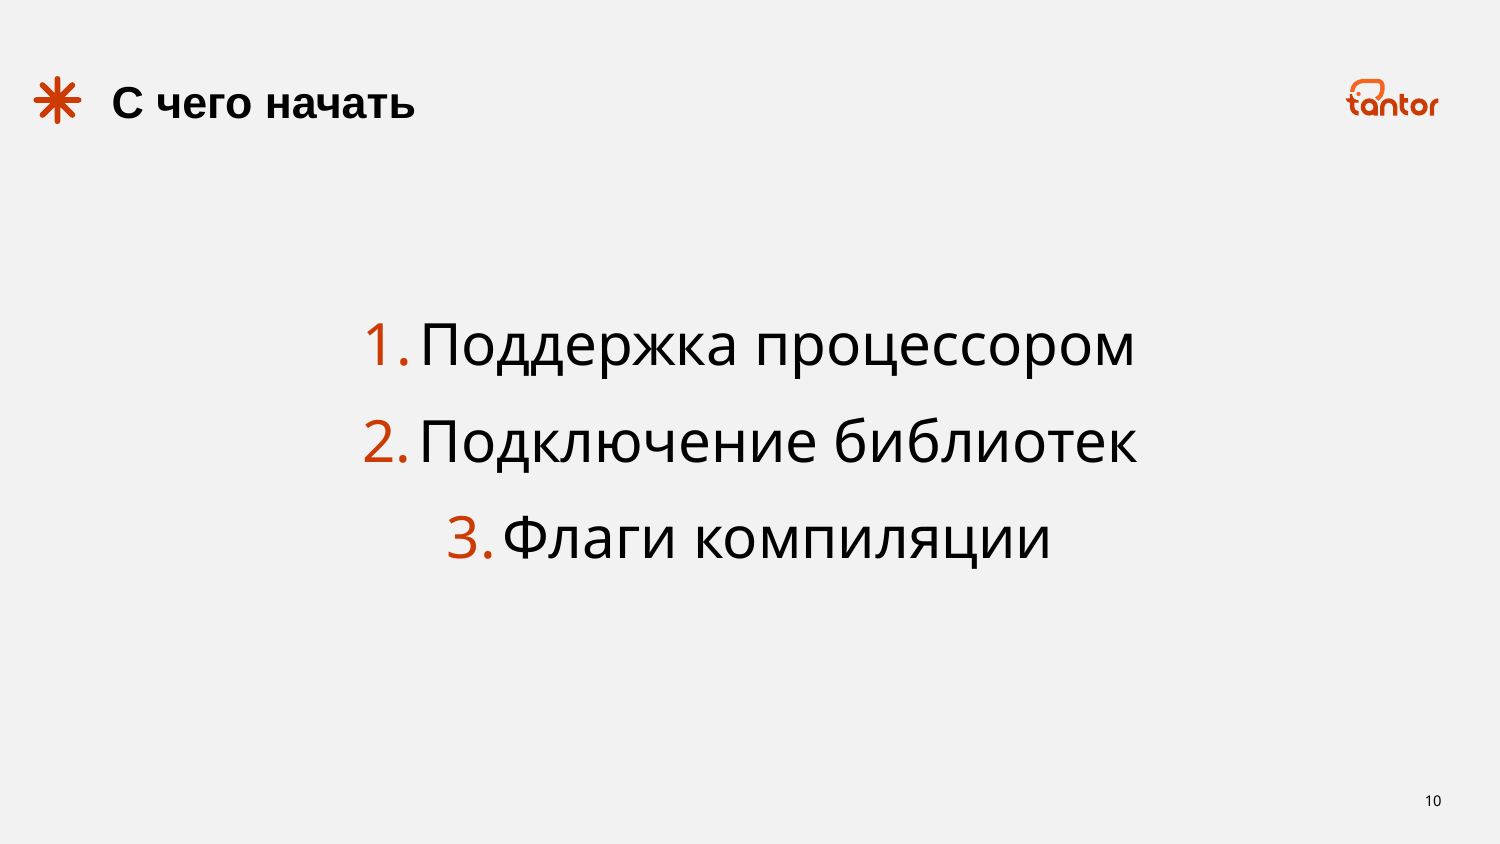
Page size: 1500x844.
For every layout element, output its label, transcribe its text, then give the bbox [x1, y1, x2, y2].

text_box Поддержка процессором Подключение библиотек Флаги компиляции [209, 287, 1291, 612]
title С чего начать [96, 22, 1267, 178]
